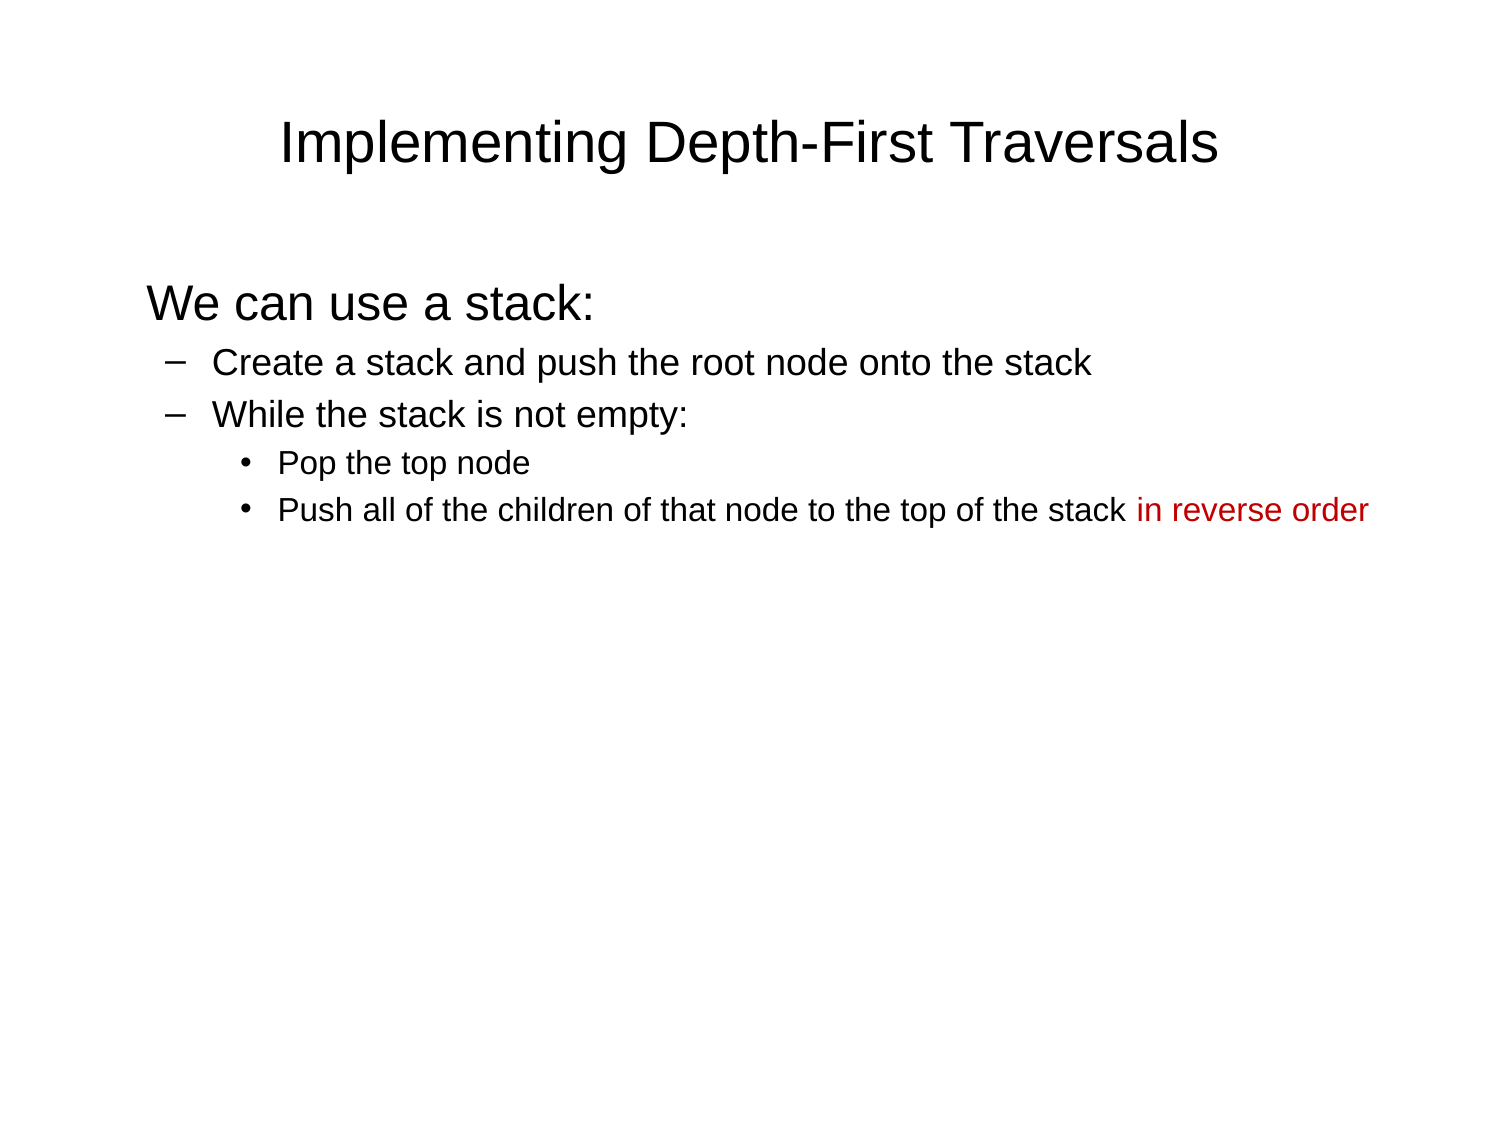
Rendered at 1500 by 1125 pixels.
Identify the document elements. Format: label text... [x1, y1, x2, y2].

list We can use a stack: Create a stack and push the root node onto the stack While the stack is not empty: Pop the top node Push all of the children of that node to the top of the stack in reverse order [74, 262, 1426, 1006]
title Implementing Depth-First Traversals [74, 44, 1426, 233]
